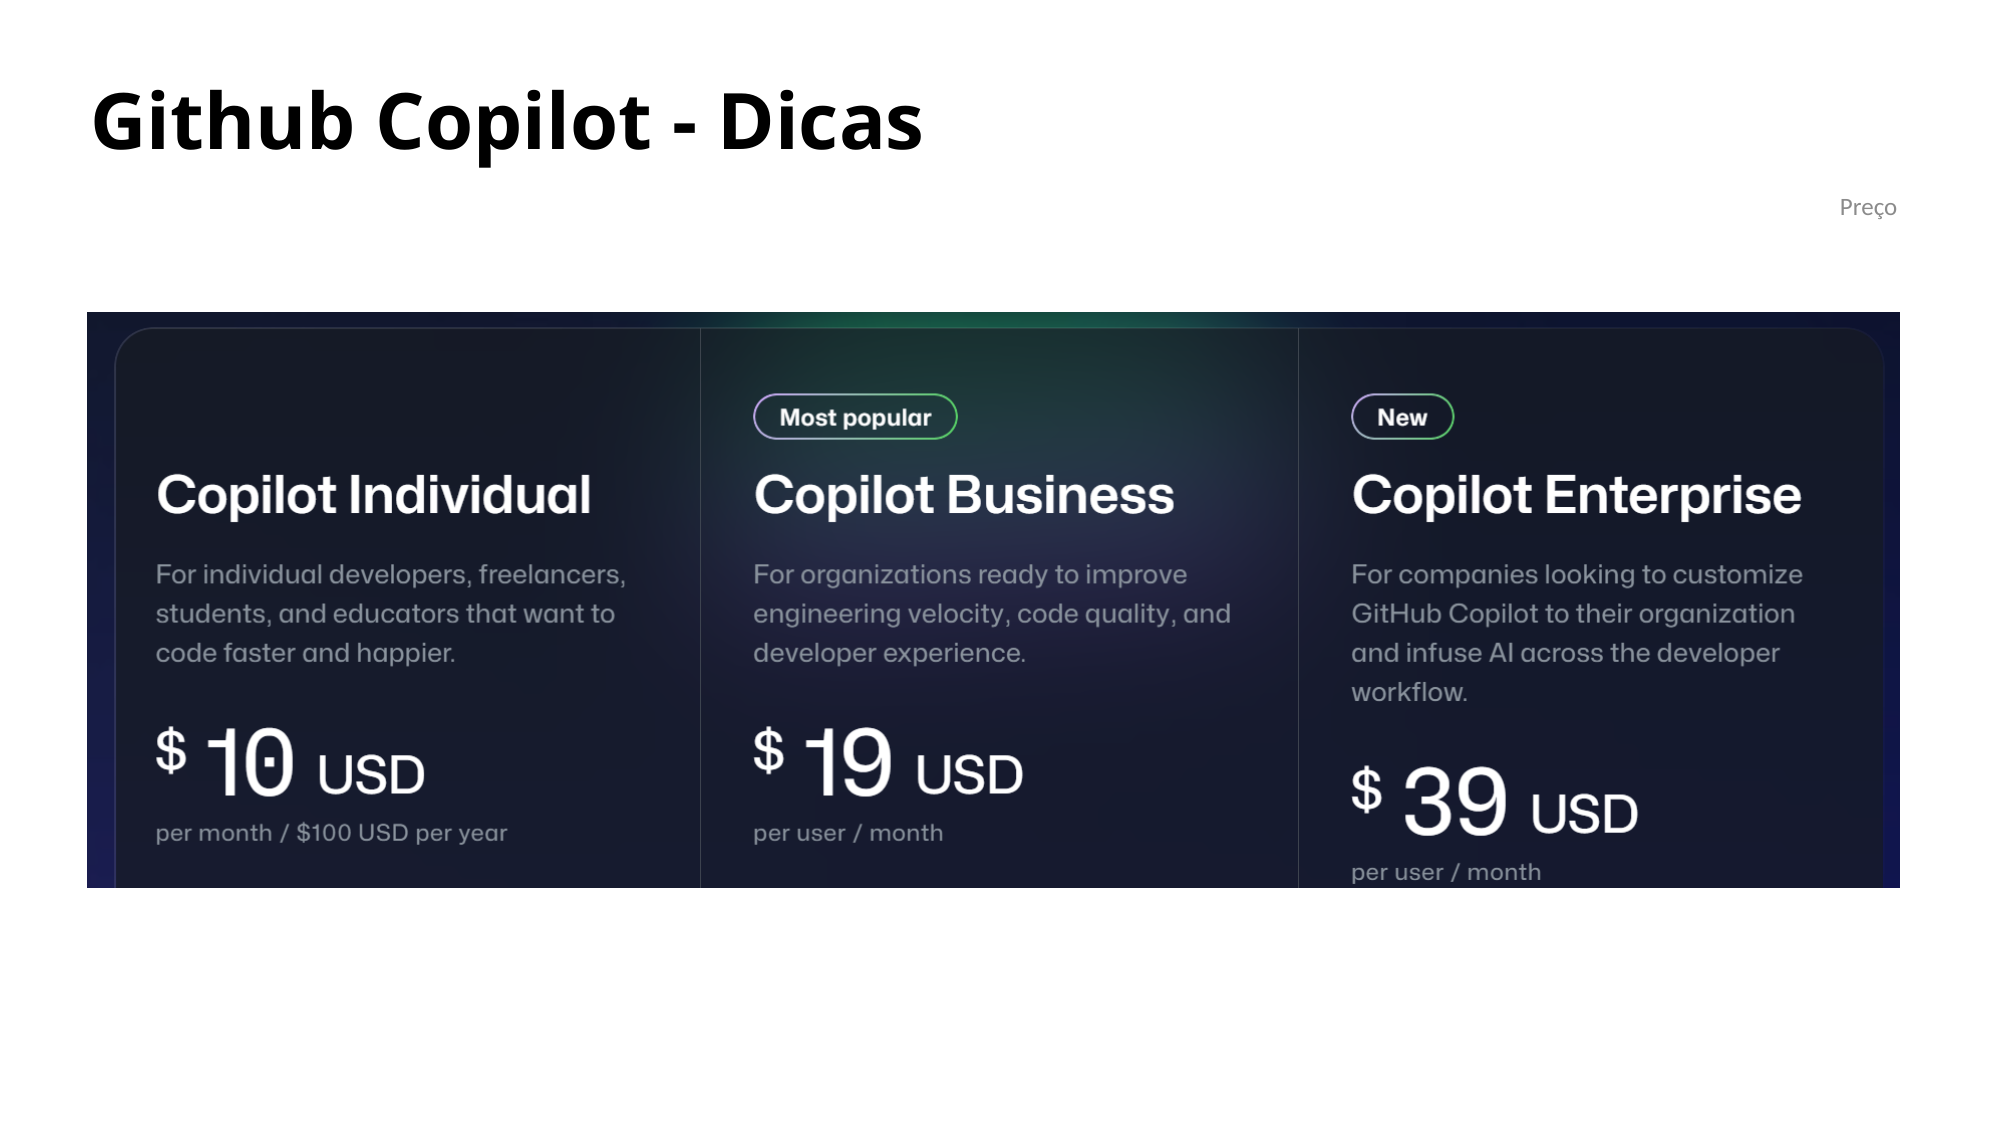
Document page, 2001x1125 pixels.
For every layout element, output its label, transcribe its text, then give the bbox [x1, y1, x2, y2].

picture [87, 312, 1900, 888]
text_box Preço [74, 174, 1913, 237]
title Github Copilot - Dicas [75, 75, 1913, 174]
